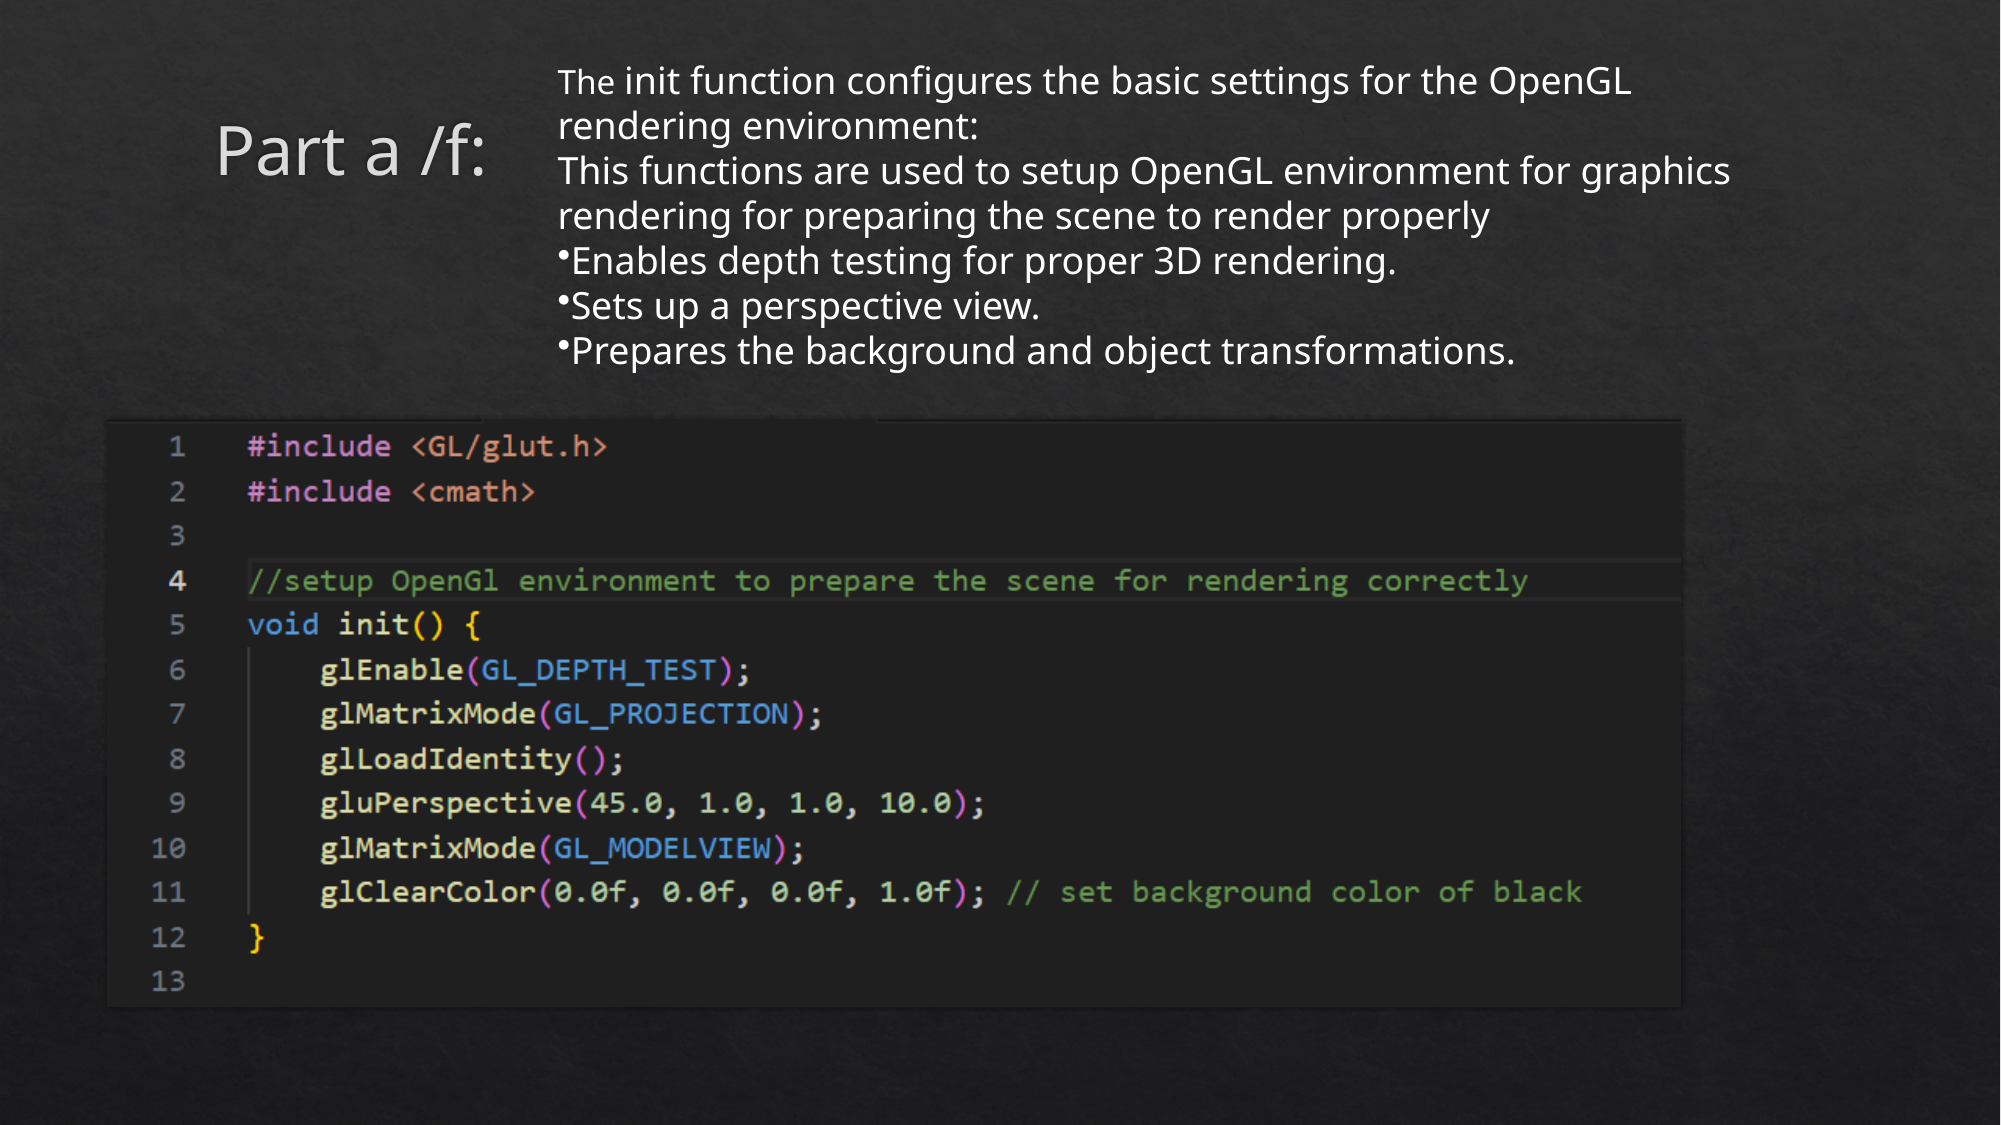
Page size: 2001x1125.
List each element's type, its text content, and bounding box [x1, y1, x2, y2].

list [107, 419, 1682, 1008]
text_box The init function configures the basic settings for the OpenGL rendering environment: This functions are used to setup OpenGL environment for graphics rendering for preparing the scene to render properly Enables depth testing for proper 3D rendering. Sets up a perspective view. Prepares the background and object transformations. [542, 49, 1777, 380]
title Part a /f: [149, 99, 542, 198]
